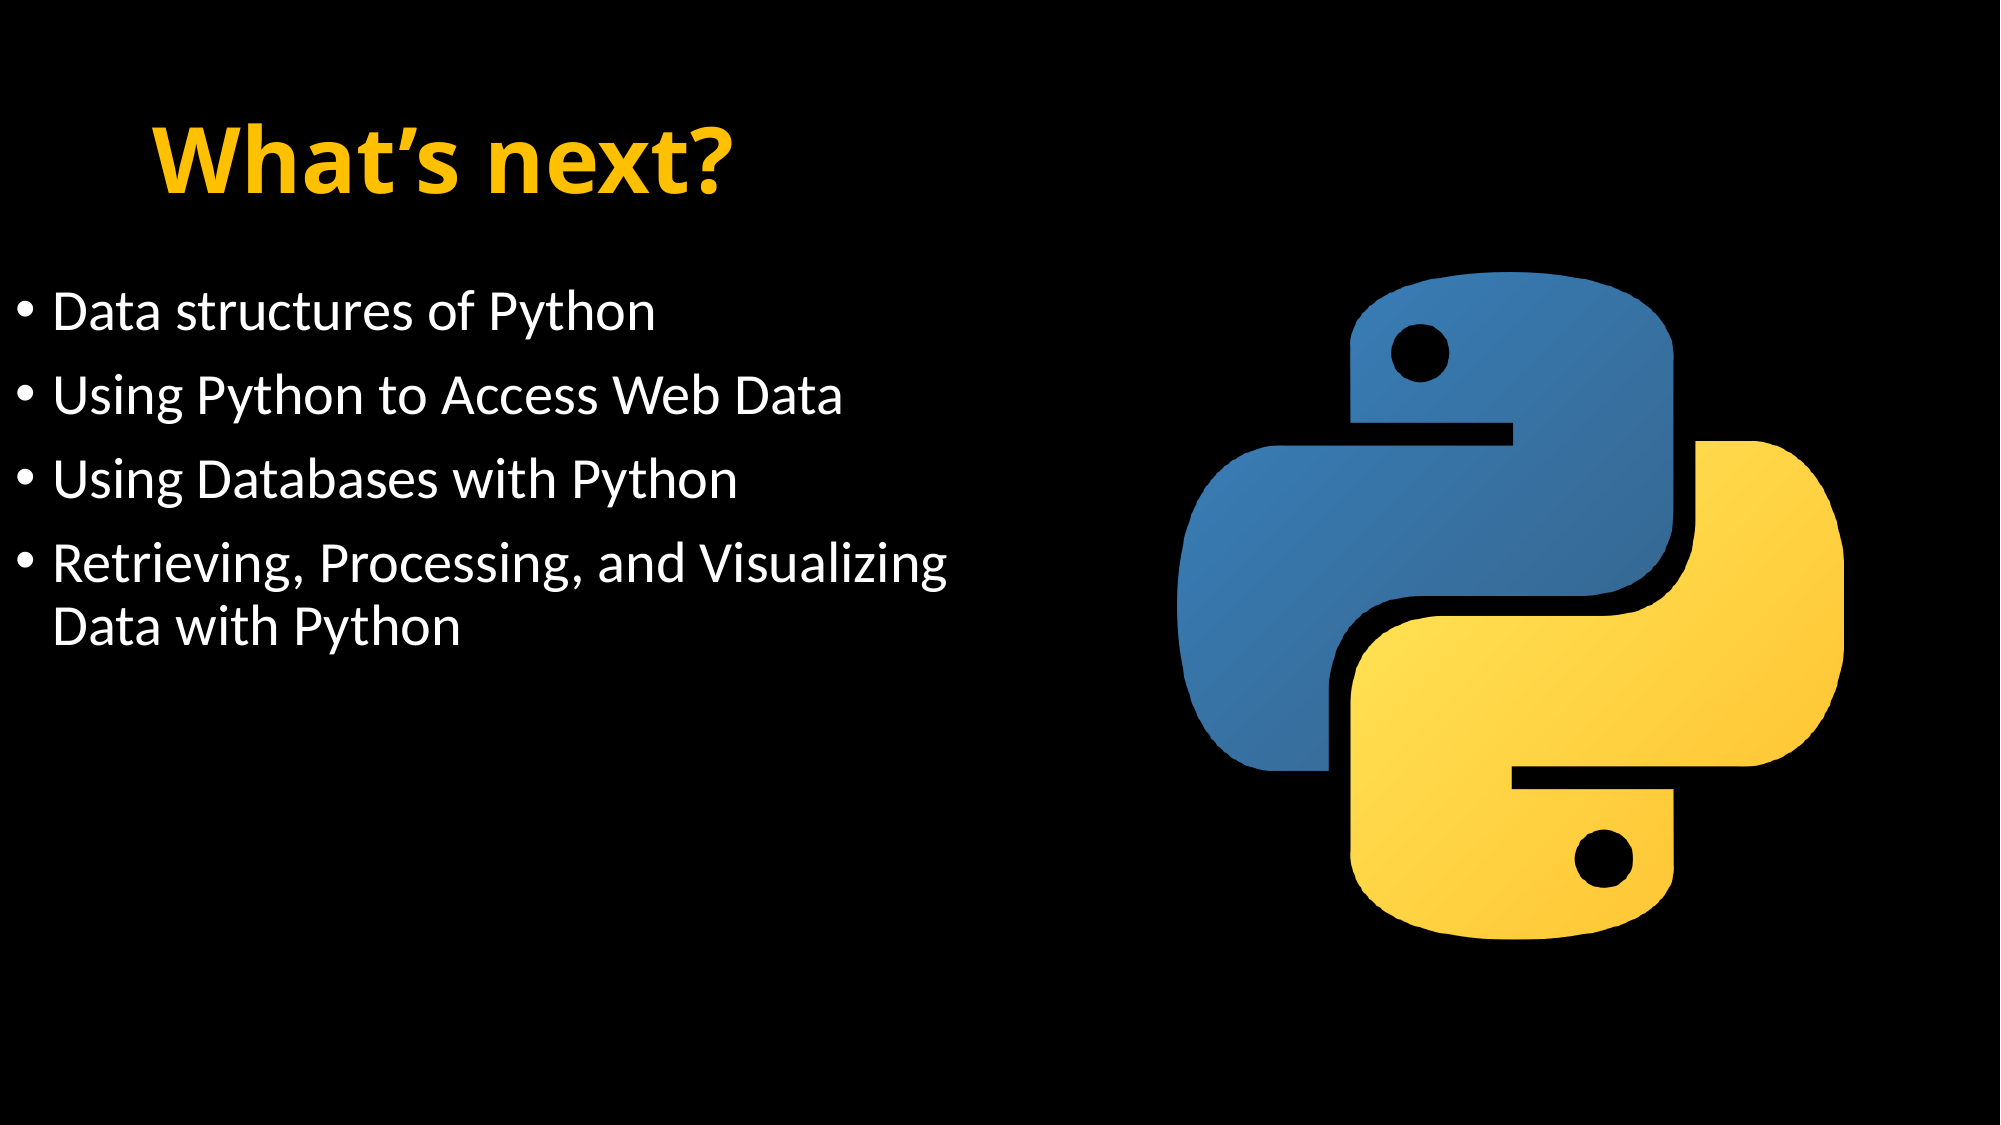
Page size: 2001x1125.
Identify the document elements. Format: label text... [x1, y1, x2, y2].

picture [1177, 272, 1844, 940]
list Data structures of Python Using Python to Access Web Data Using Databases with Python Retrieving, Processing, and Visualizing Data with Python [0, 272, 1075, 1125]
title What’s next? [137, 55, 1863, 273]
